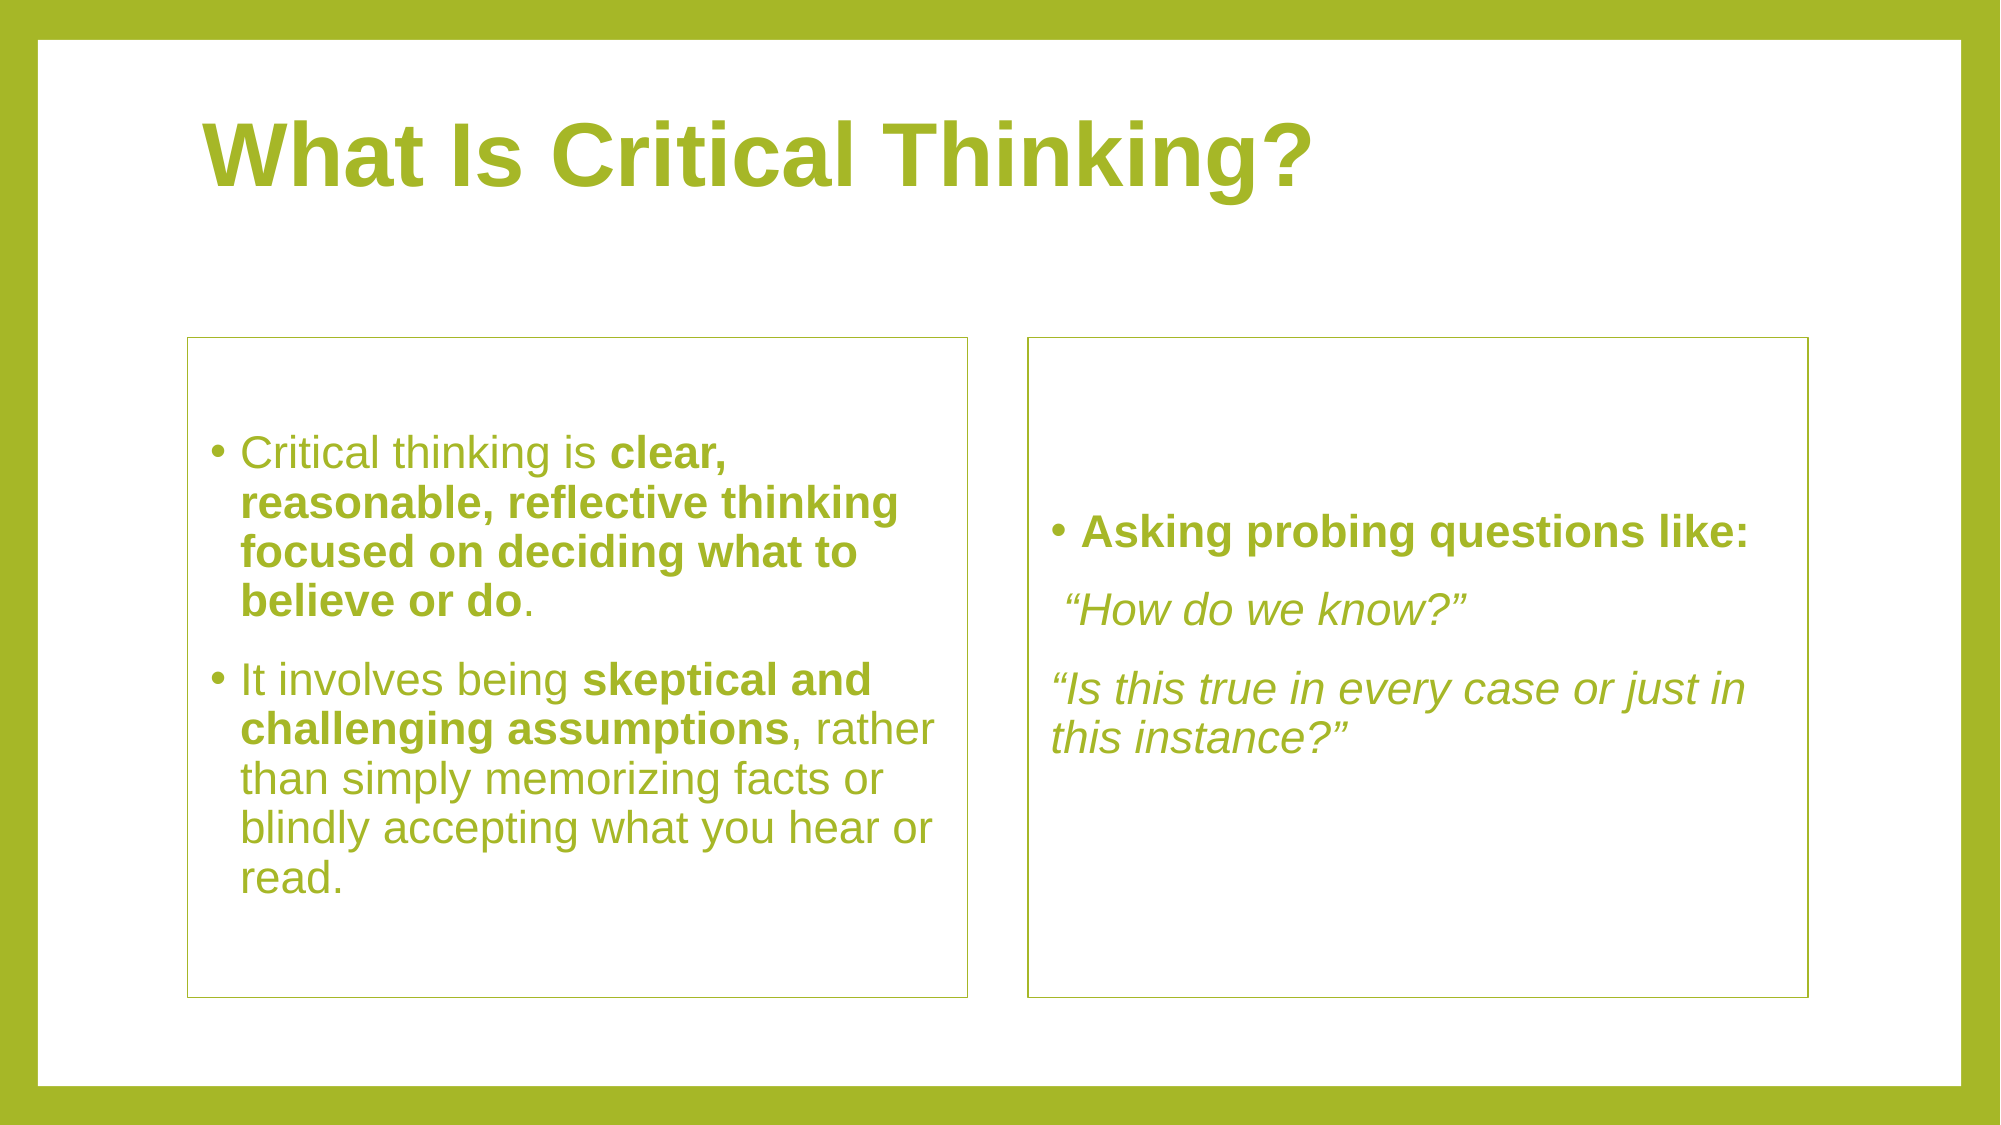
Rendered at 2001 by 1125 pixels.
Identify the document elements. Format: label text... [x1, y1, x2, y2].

list Asking probing questions like: “How do we know?” “Is this true in every case or just in this instance?” [1028, 337, 1809, 998]
list Critical thinking is clear, reasonable, reflective thinking focused on deciding what to believe or do. It involves being skeptical and challenging assumptions, rather than simply memorizing facts or blindly accepting what you hear or read. [187, 337, 968, 998]
title What Is Critical Thinking? [187, 99, 1808, 323]
